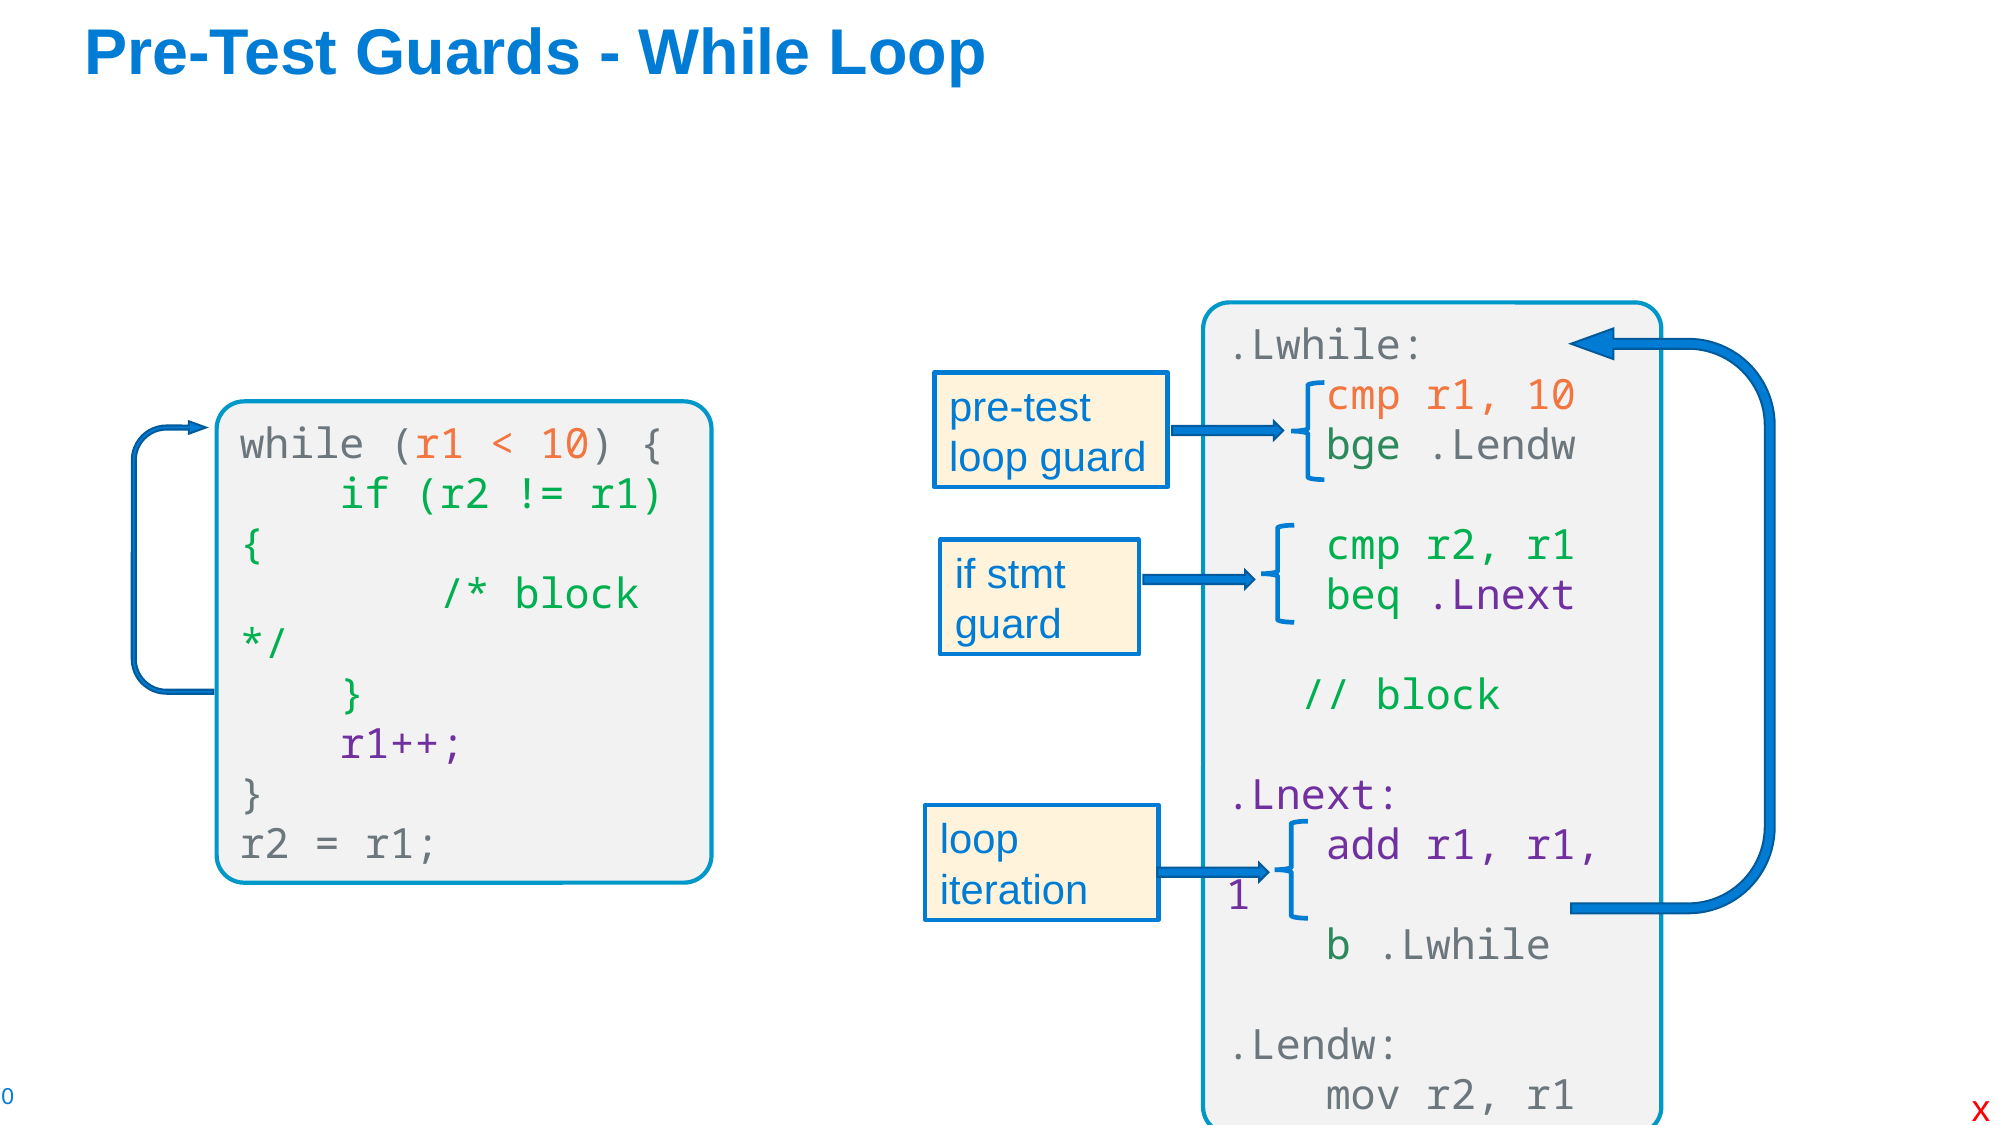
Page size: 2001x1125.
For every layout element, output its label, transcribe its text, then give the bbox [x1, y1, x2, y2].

text_box x [1956, 1076, 2000, 1125]
text_box while (r1 < 10) { if (r2 != r1) { /* block */ } r1++; } r2 = r1; [216, 401, 712, 883]
text_box .Lwhile: cmp r1, 10 bge .Lendw cmp r2, r1 beq .Lnext // block .Lnext: add r1, r1, 1 b .Lwhile .Lendw: mov r2, r1 [1203, 302, 1662, 1125]
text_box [934, 372, 1325, 489]
title Pre-Test Guards - While Loop [69, 18, 1795, 96]
text_box [1568, 326, 1776, 915]
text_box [940, 525, 1295, 656]
text_box [130, 419, 215, 695]
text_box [925, 804, 1308, 922]
